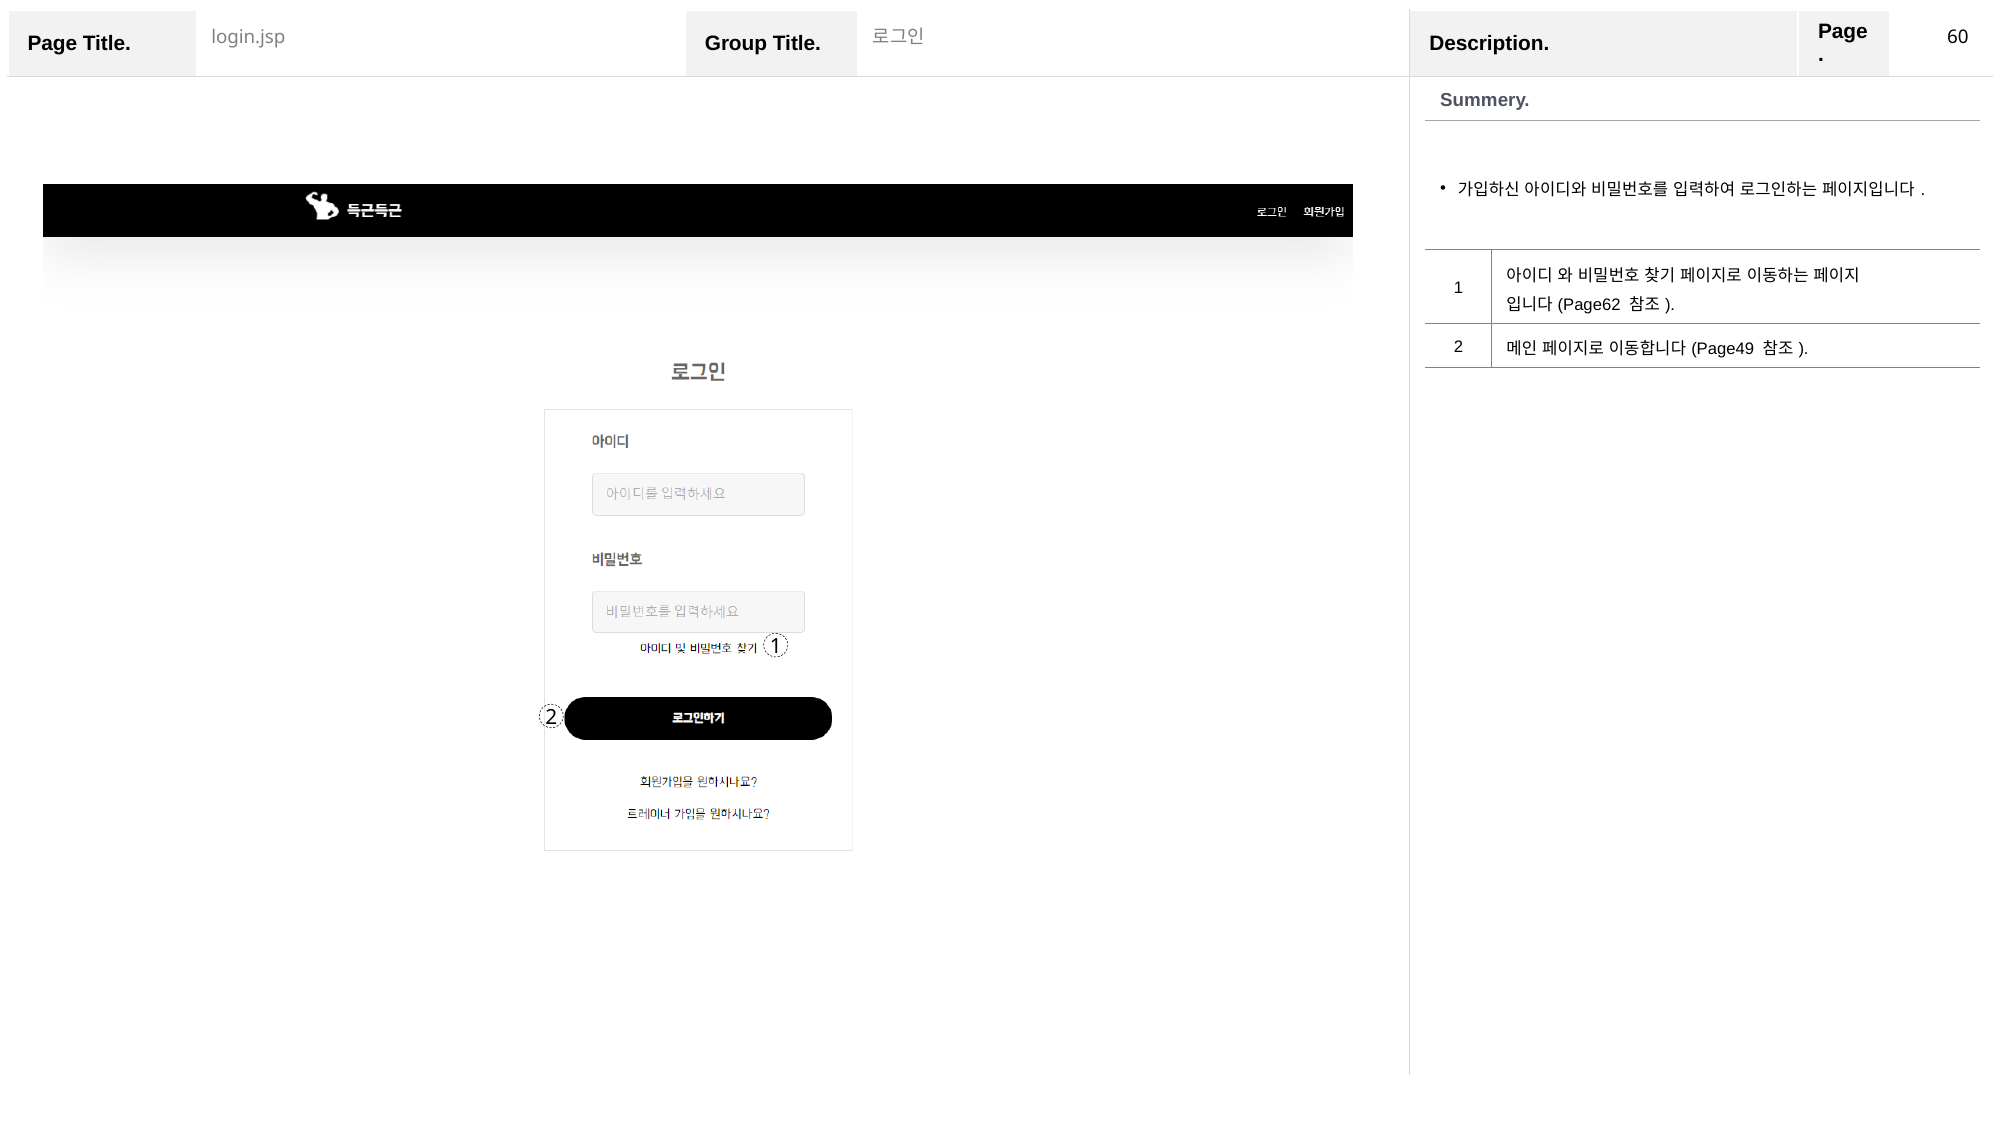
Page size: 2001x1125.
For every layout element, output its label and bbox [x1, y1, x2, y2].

table_cell [1425, 250, 1491, 323]
text_box [1932, 17, 1984, 55]
list [858, 18, 1405, 55]
picture [42, 184, 1354, 942]
table_header [1425, 78, 1980, 120]
table_cell [1425, 324, 1491, 367]
table_cell [1492, 324, 1980, 367]
table_cell [1492, 250, 1980, 323]
table_cell [1425, 121, 1980, 249]
list [196, 18, 684, 55]
